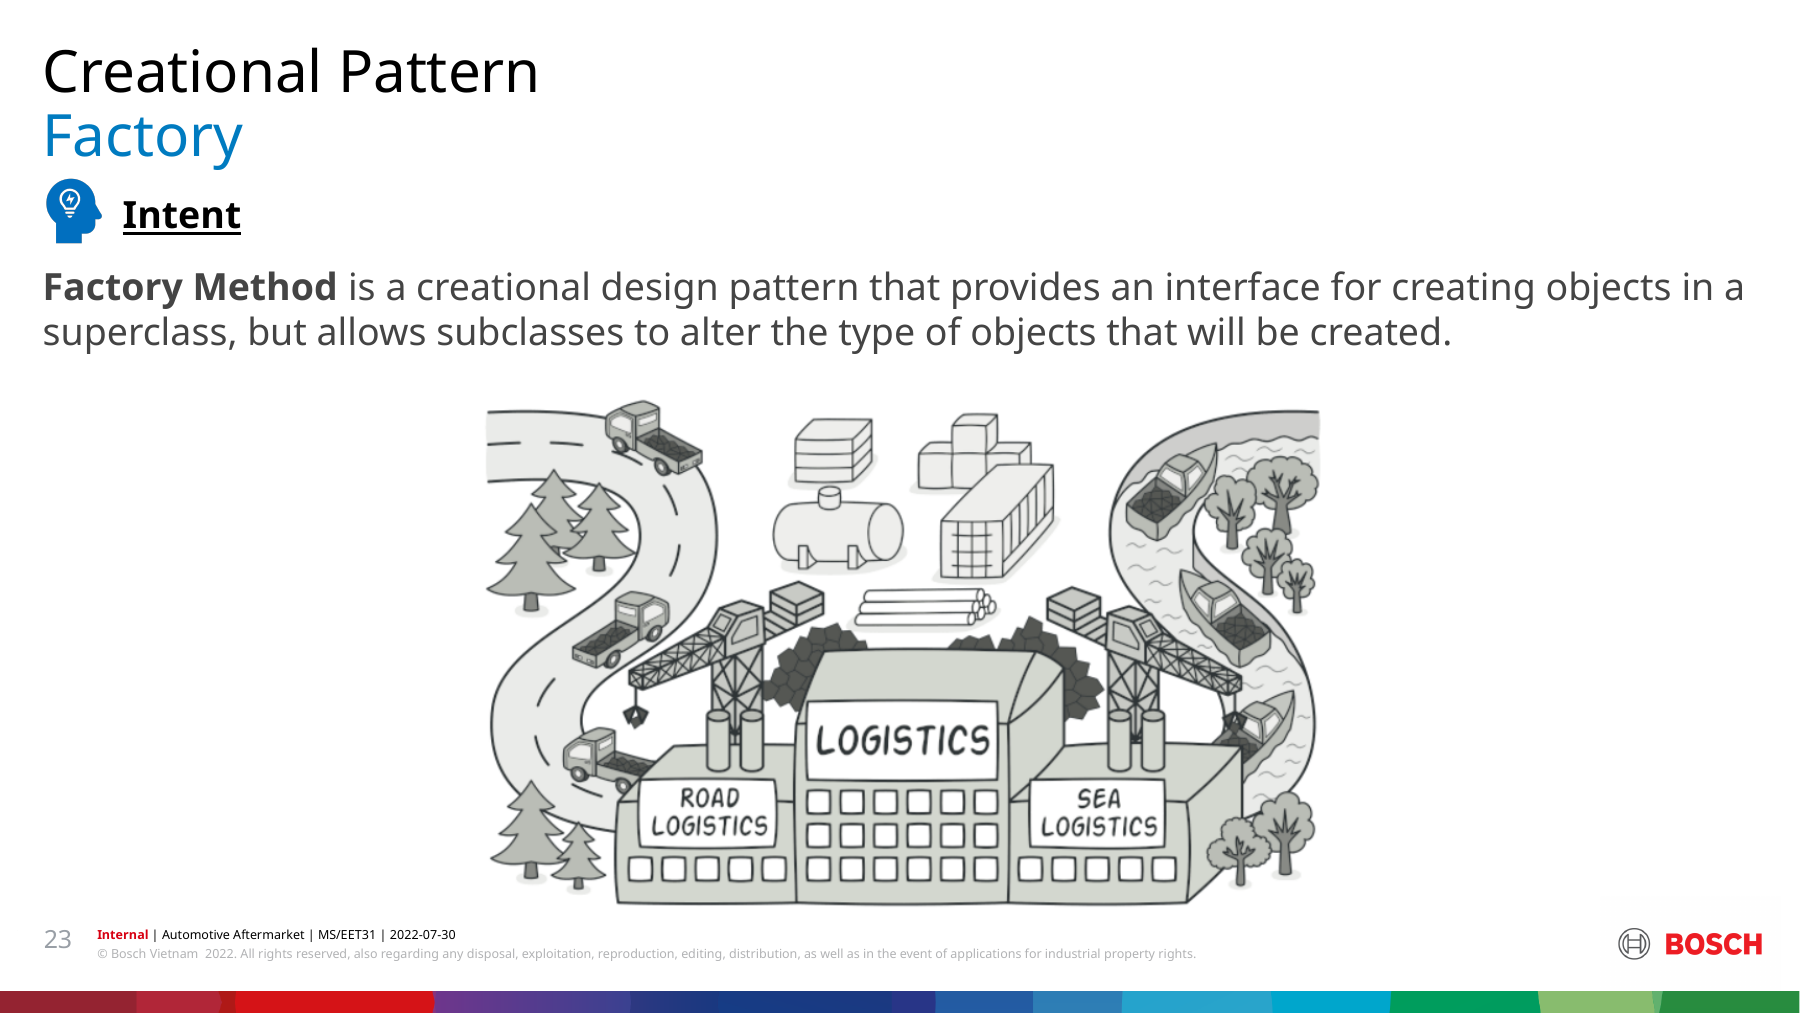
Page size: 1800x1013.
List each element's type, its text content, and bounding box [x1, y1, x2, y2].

picture [467, 382, 1332, 920]
picture [1390, 896, 1800, 1013]
text_box Intent [122, 191, 381, 246]
picture [0, 905, 1272, 1013]
title Factory [42, 107, 1757, 171]
text_box Factory Method is a creational design pattern that provides an interface for creating objects in a superclass, but allows subclasses to alter the type of objects that will be created. [27, 255, 1800, 360]
picture [35, 174, 113, 252]
list Creational Pattern [42, 42, 1757, 107]
slide_number 23 [43, 923, 92, 991]
